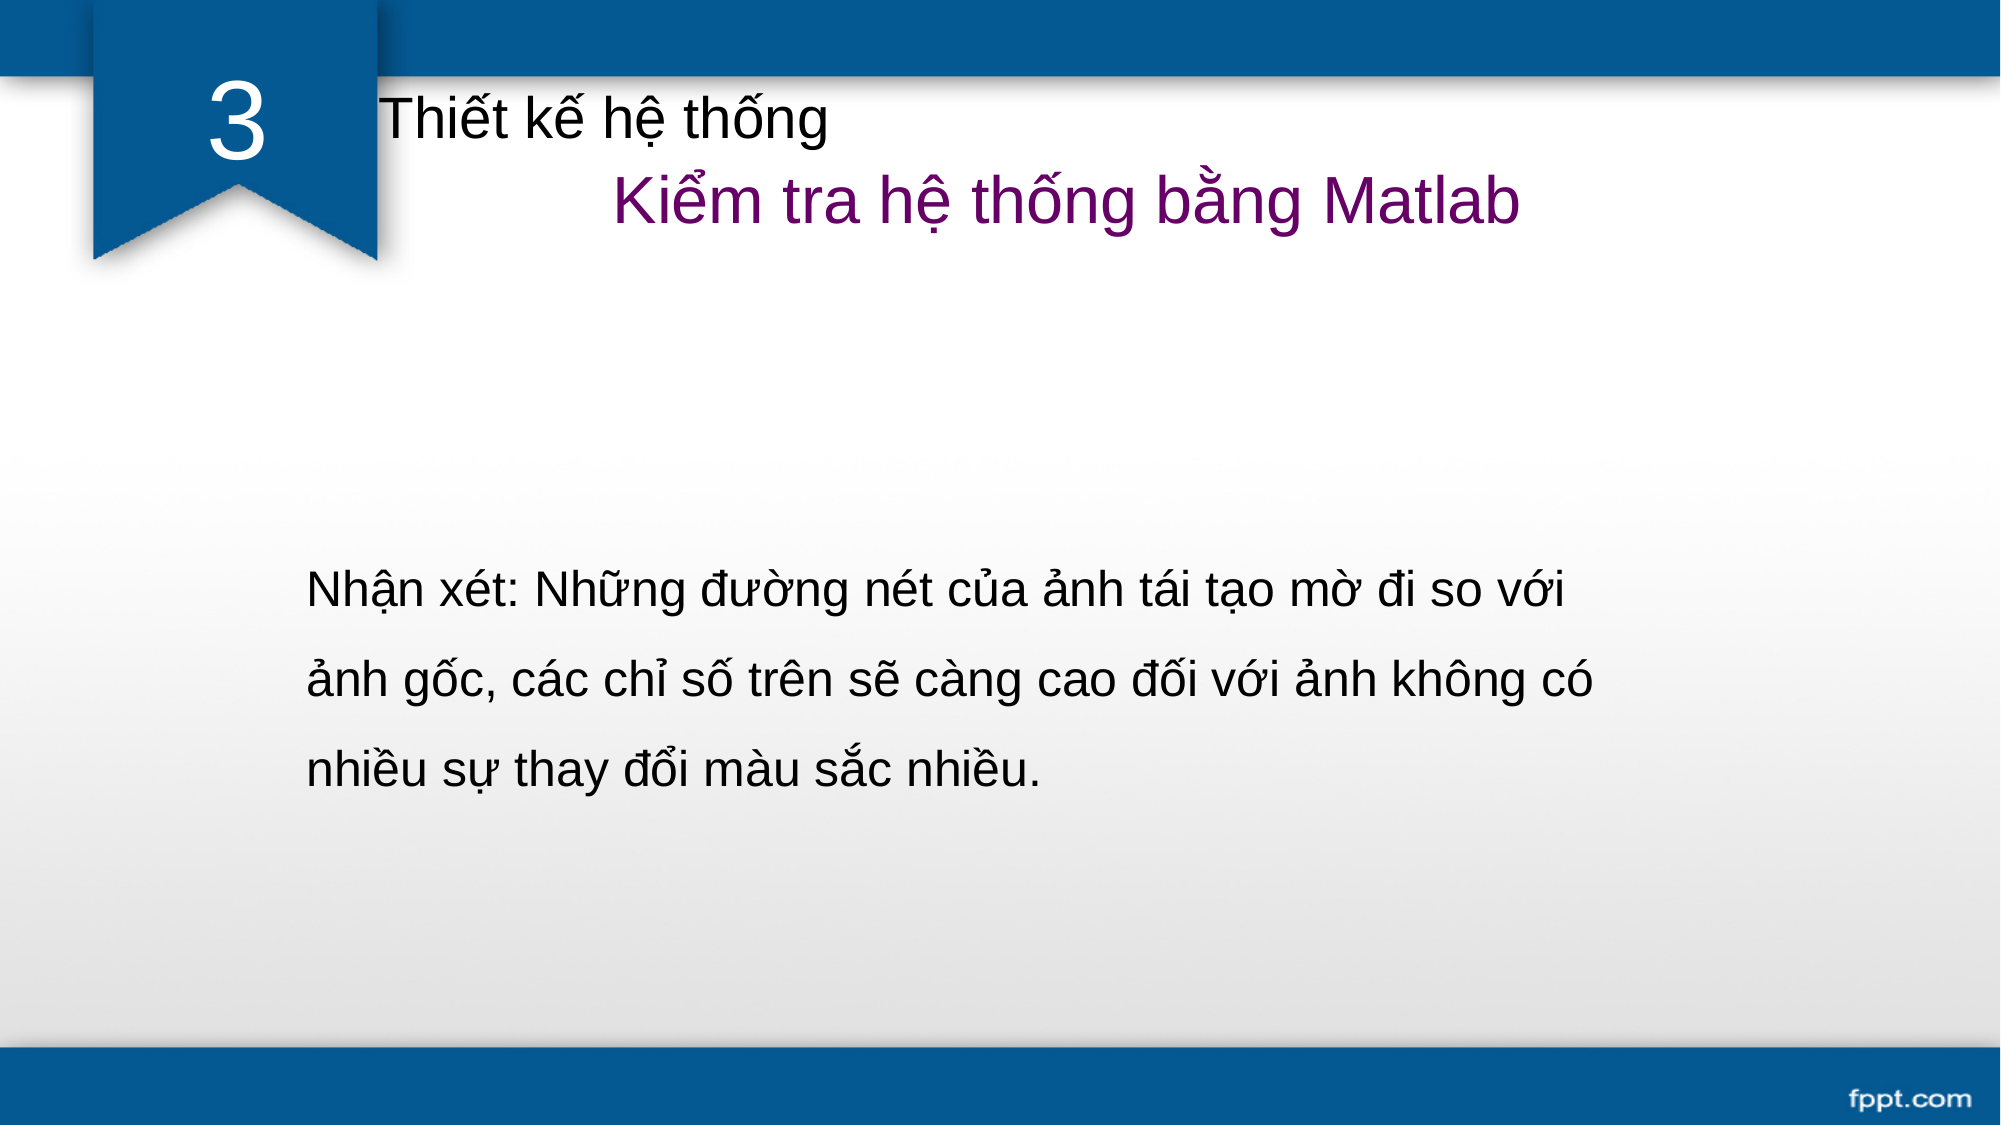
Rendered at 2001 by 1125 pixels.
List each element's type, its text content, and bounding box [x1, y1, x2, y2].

text_box Nhận xét: Những đường nét của ảnh tái tạo mờ đi so với ảnh gốc, các chỉ số trên sẽ càng cao đối với ảnh không có nhiều sự thay đổi màu sắc nhiều. [291, 519, 1638, 804]
text_box 3 [191, 39, 310, 190]
text_box Kiểm tra hệ thống bằng Matlab [387, 149, 1748, 244]
text_box Thiết kế hệ thống [363, 72, 936, 158]
picture [0, 0, 2001, 1125]
